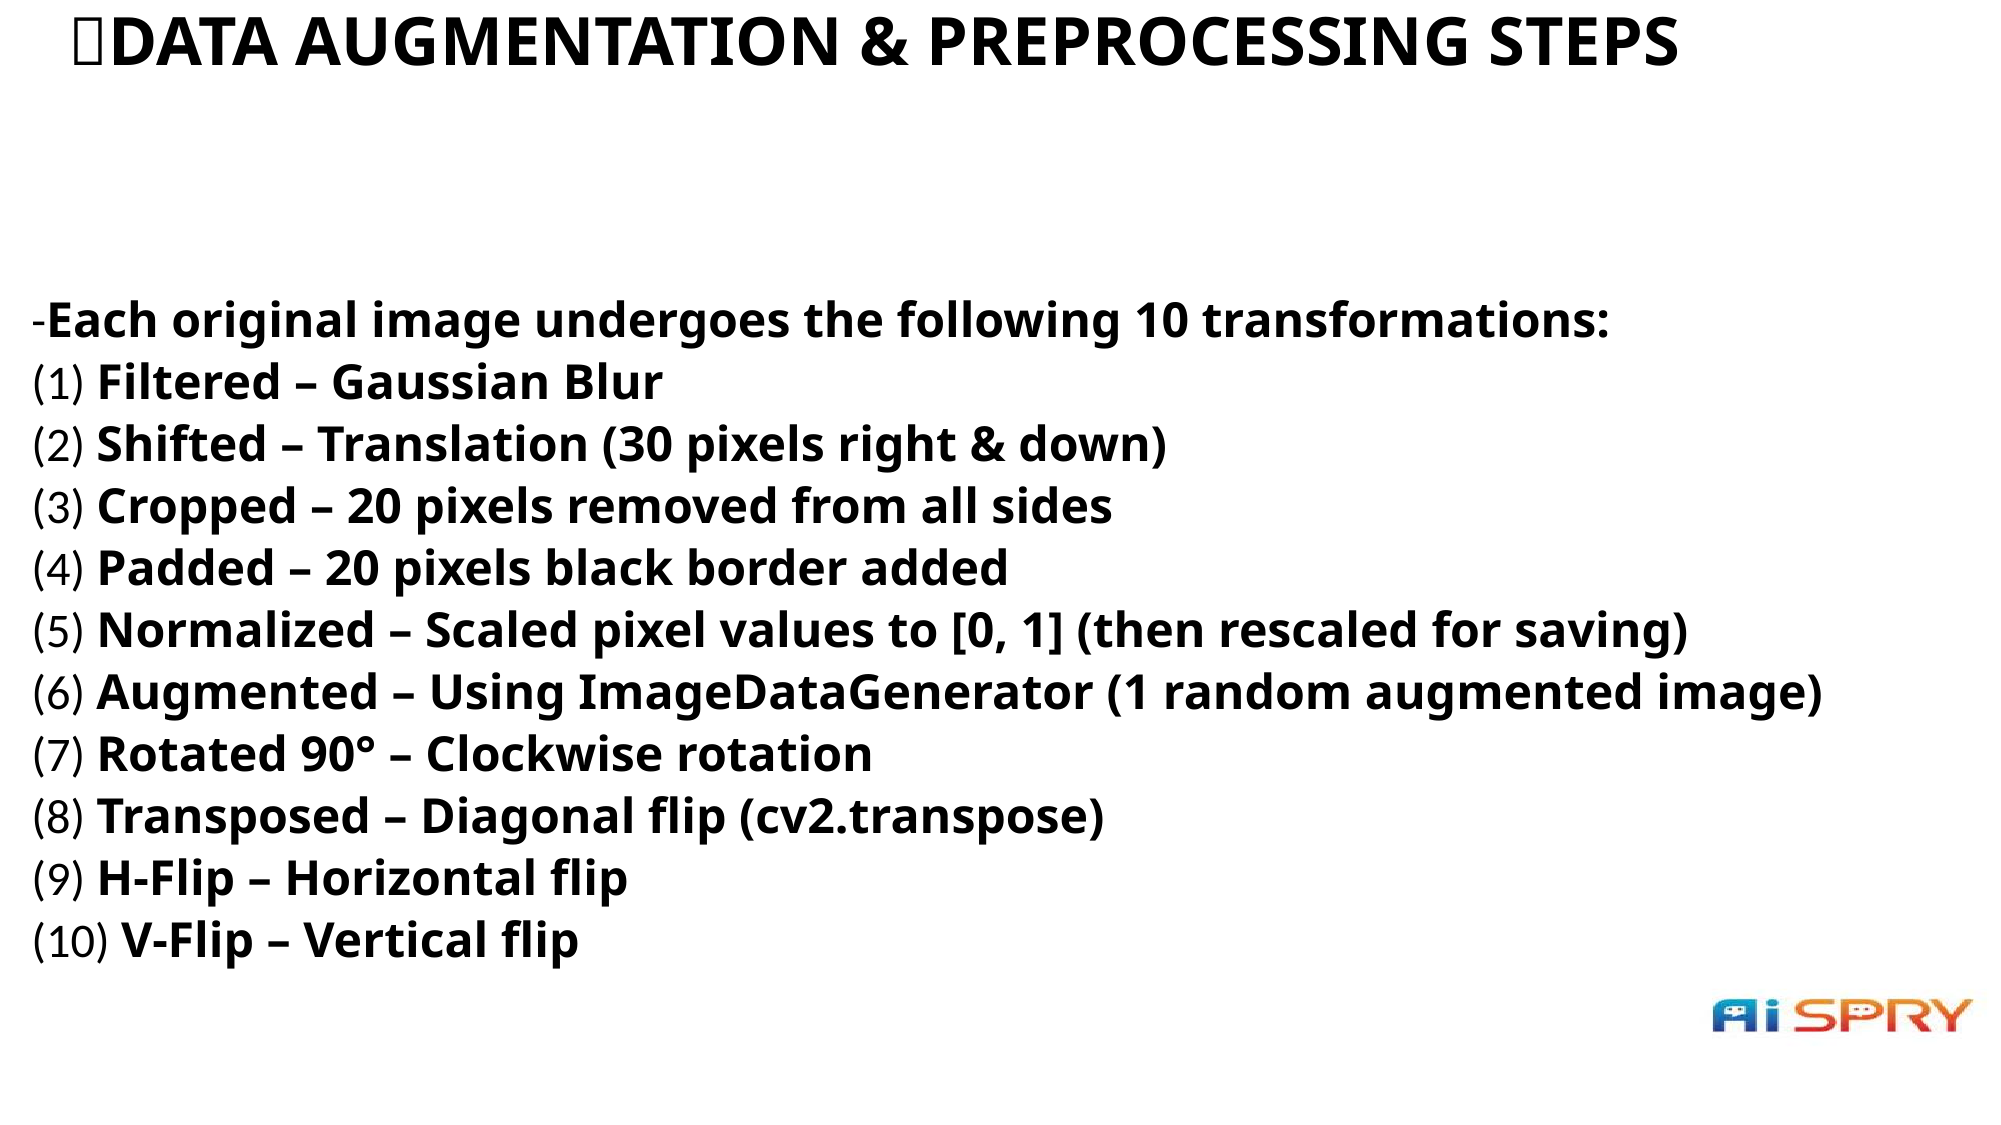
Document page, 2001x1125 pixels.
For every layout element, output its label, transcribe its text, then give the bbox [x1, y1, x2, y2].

title -Each original image undergoes the following 10 transformations: (1) Filtered – Gaussian Blur (2) Shifted – Translation (30 pixels right & down) (3) Cropped – 20 pixels removed from all sides (4) Padded – 20 pixels black border added (5) Normalized – Scaled pixel values to [0, 1] (then rescaled for saving) (6) Augmented – Using ImageDataGenerator (1 random augmented image) (7) Rotated 90° – Clockwise rotation (8) Transposed – Diagonal flip (cv2.transpose) (9) H-Flip – Horizontal flip (10) V-Flip – Vertical flip [16, 241, 1984, 1013]
picture [1687, 931, 2000, 1099]
list 📌DATA AUGMENTATION & PREPROCESSING STEPS [16, 0, 1862, 122]
